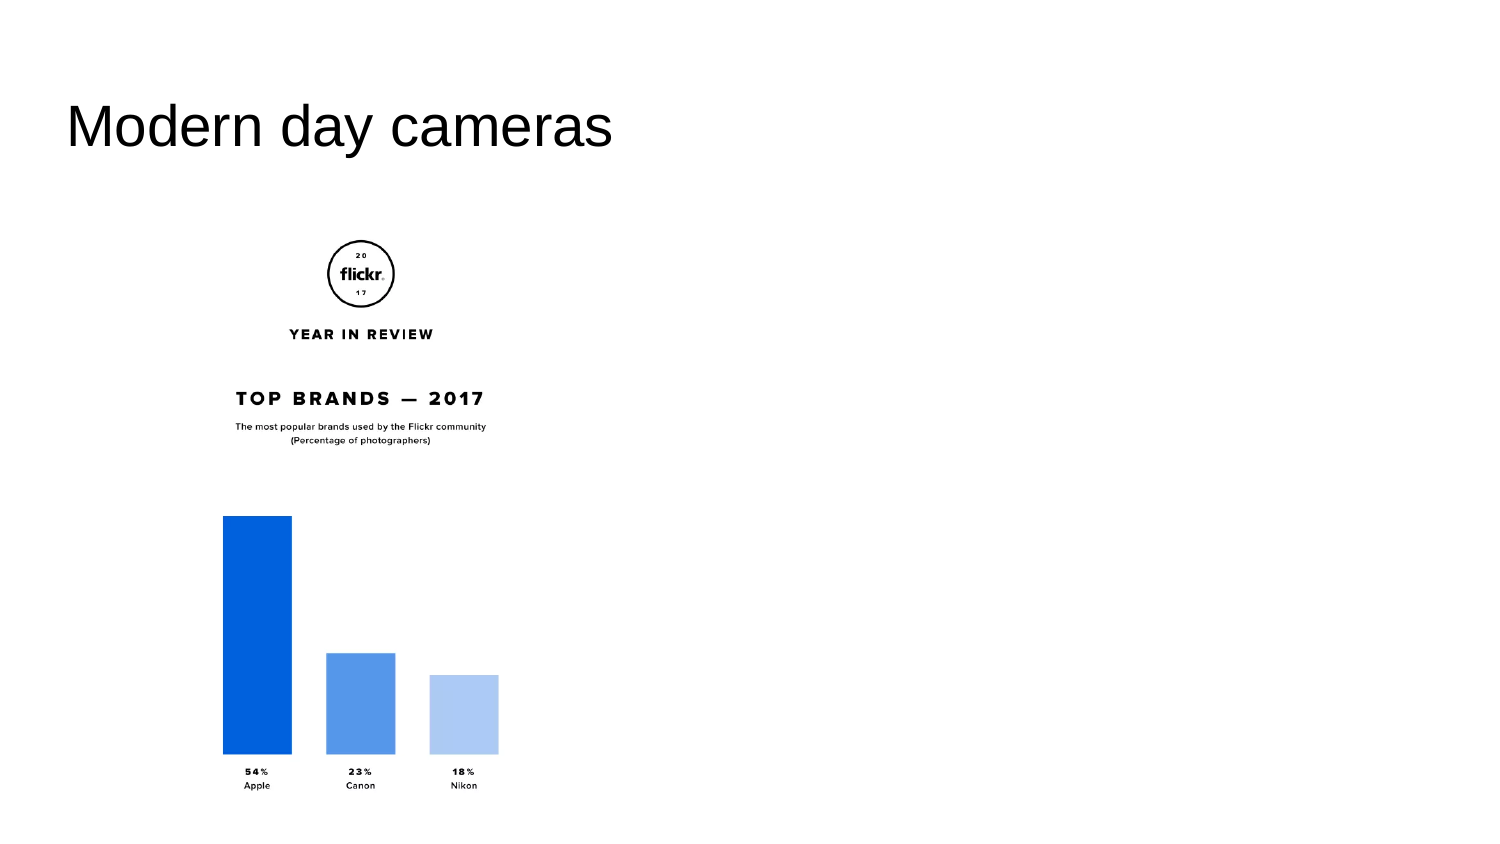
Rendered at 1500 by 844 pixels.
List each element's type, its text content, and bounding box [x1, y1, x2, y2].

title Modern day cameras [51, 72, 1449, 167]
picture [63, 188, 658, 844]
